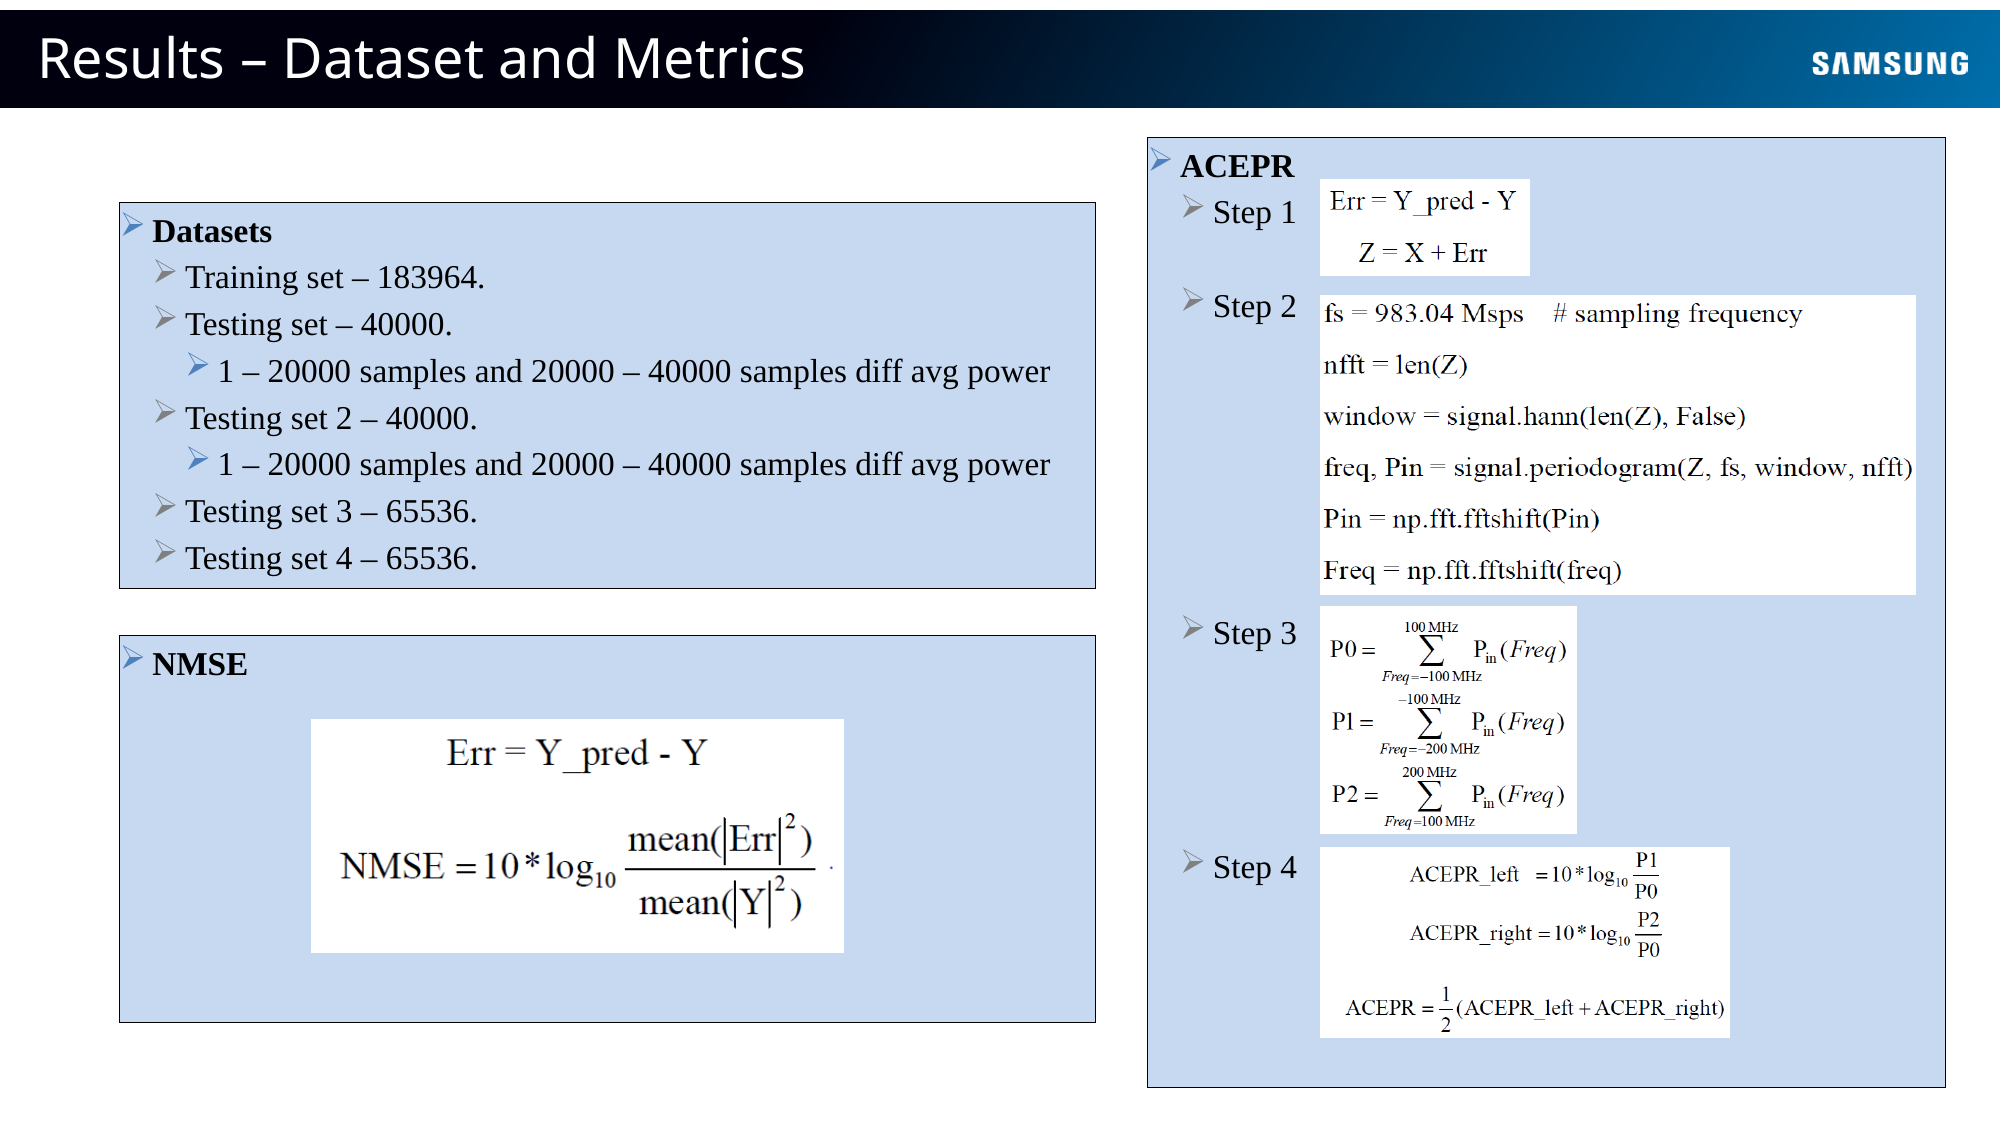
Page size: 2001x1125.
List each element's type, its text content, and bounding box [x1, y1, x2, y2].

text_box ACEPR Step 1 Step 2 Step 3 Step 4 [1147, 137, 1946, 1088]
picture [1319, 179, 1530, 276]
text_box Results – Dataset and Metrics [22, 18, 1813, 102]
picture [1319, 847, 1730, 1038]
text_box NMSE [119, 635, 1096, 1023]
picture [1319, 606, 1577, 834]
picture [311, 719, 844, 953]
text_box Datasets Training set – 183964. Testing set – 40000. 1 – 20000 samples and 20000 – 40000 samples diff avg power Testing set 2 – 40000. 1 – 20000 samples and 20000 – 40000 samples diff avg power Testing set 3 – 65536. Testing set 4 – 65536. [119, 202, 1096, 589]
picture [1319, 295, 1916, 595]
